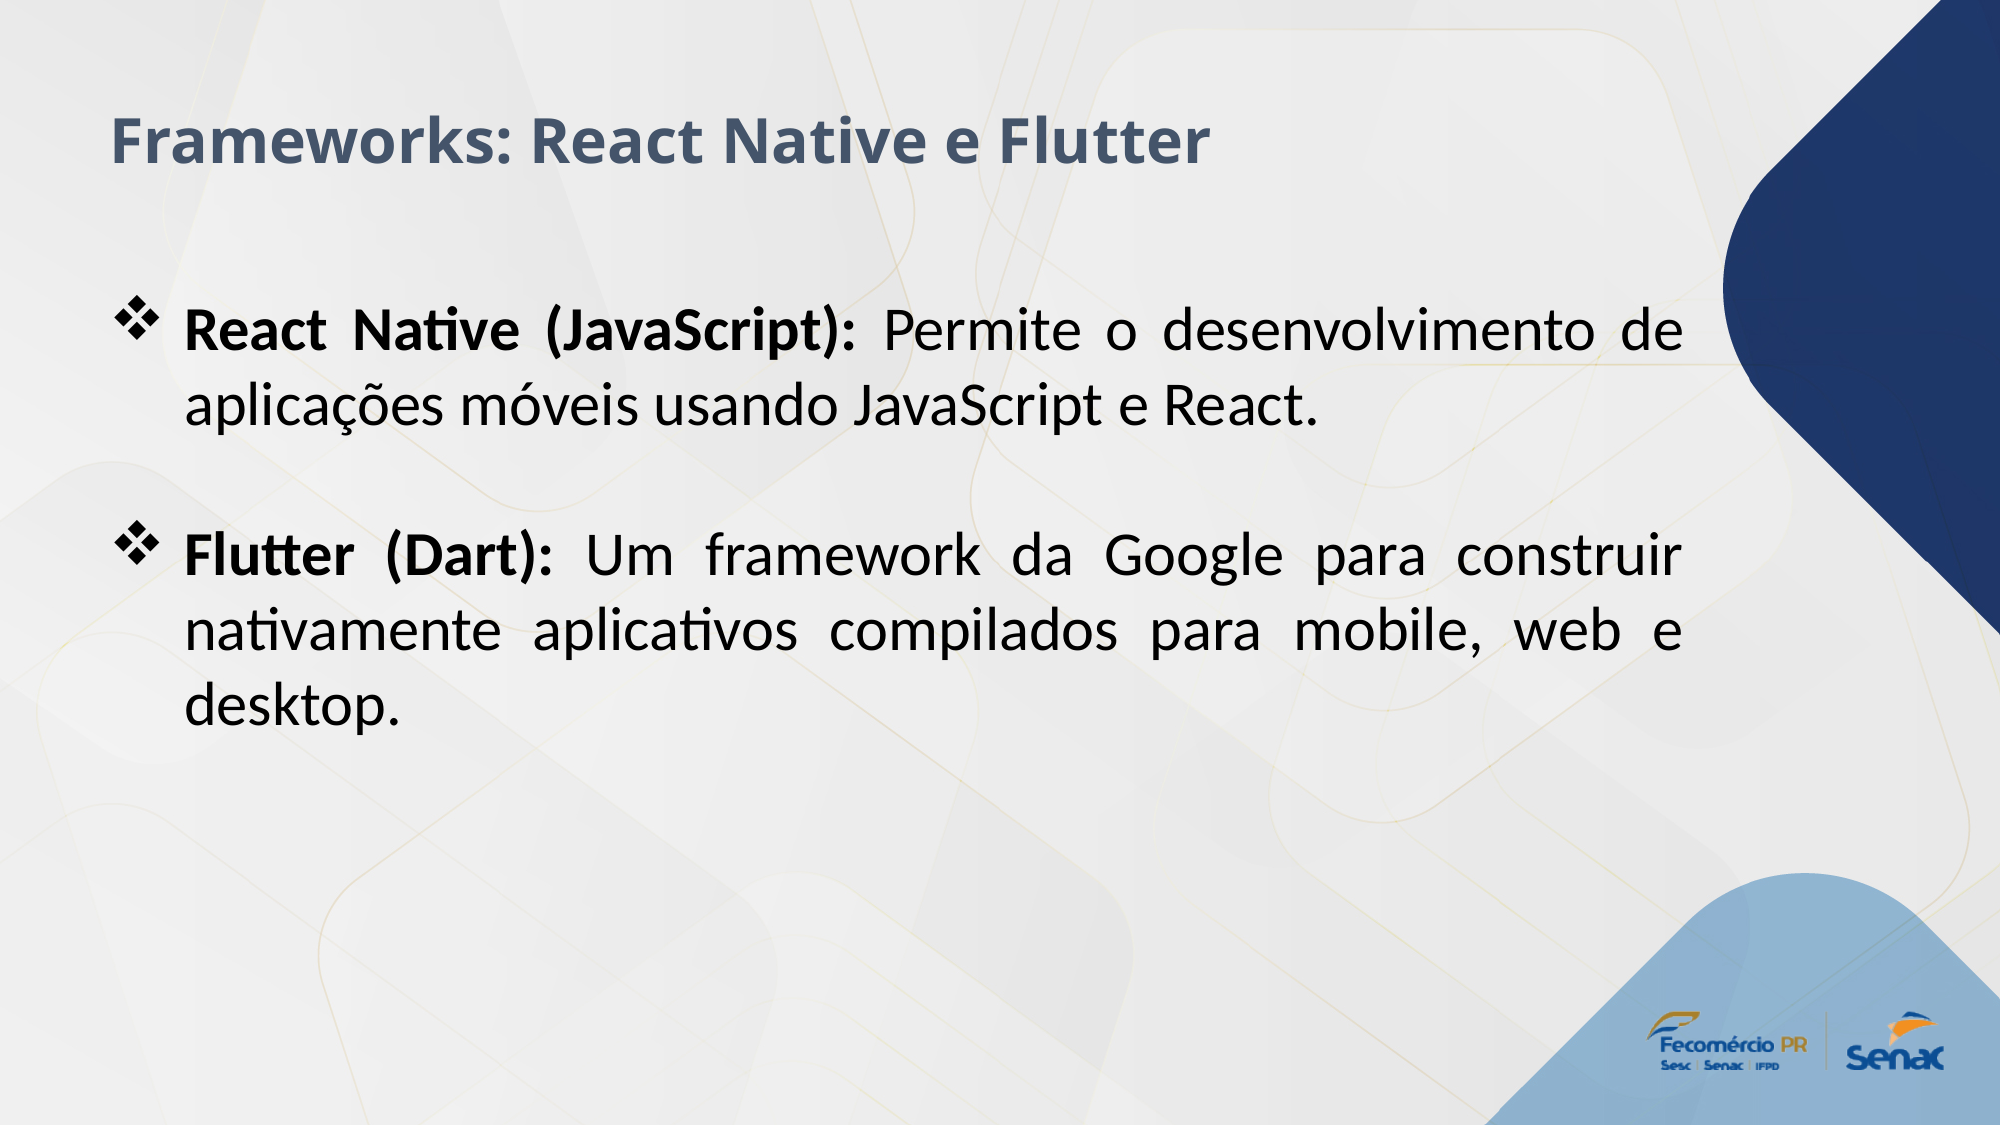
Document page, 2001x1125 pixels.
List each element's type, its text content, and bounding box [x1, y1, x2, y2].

picture [0, 0, 2000, 1125]
text_box Frameworks: React Native e Flutter [94, 34, 1816, 243]
text_box React Native (JavaScript): Permite o desenvolvimento de aplicações móveis usando JavaScript e React. Flutter (Dart): Um framework da Google para construir nativamente aplicativos compilados para mobile, web e desktop. [94, 280, 1700, 746]
